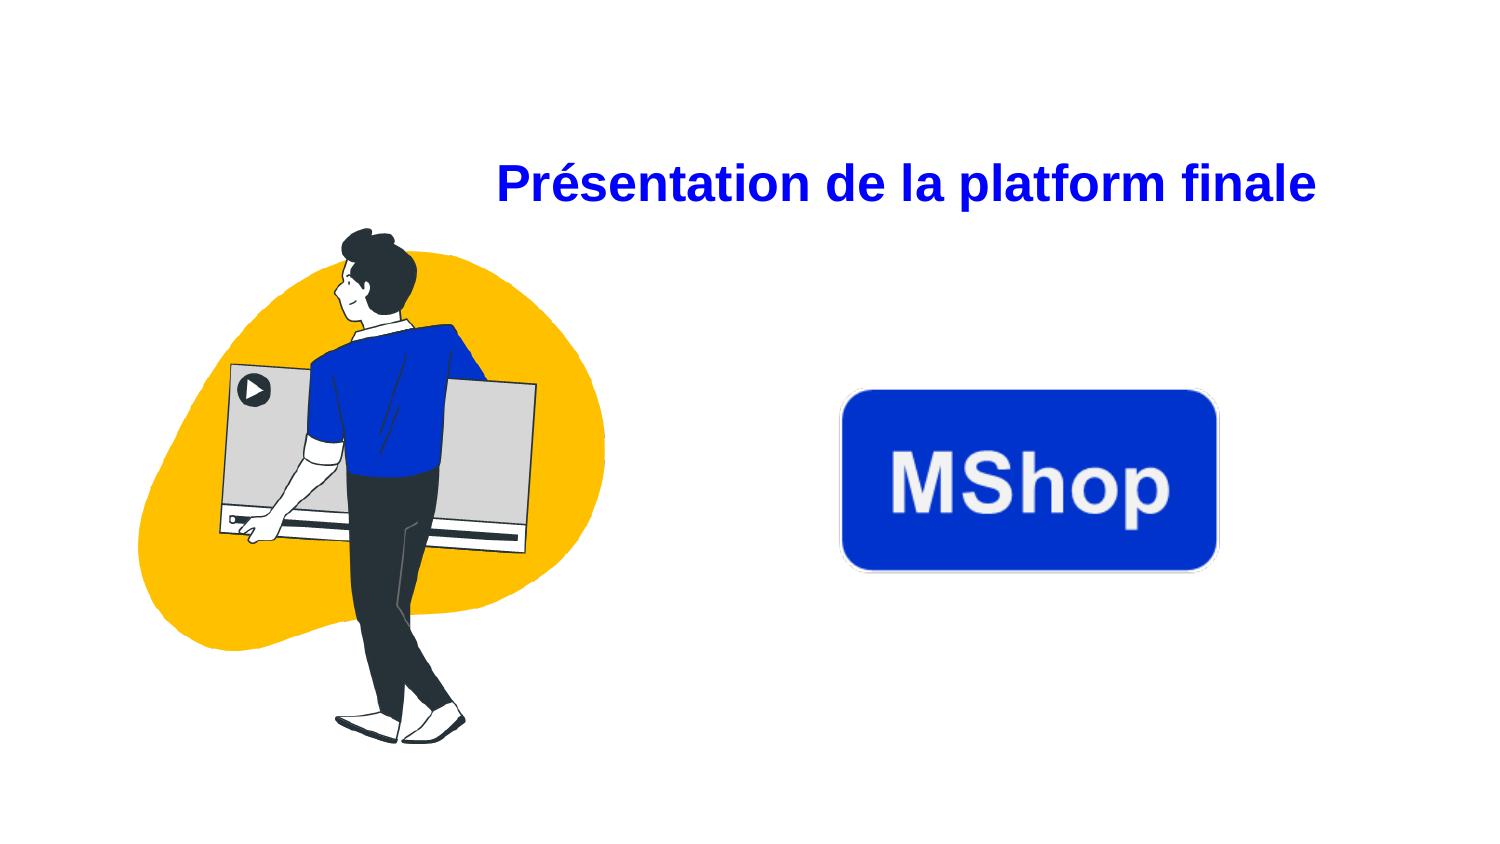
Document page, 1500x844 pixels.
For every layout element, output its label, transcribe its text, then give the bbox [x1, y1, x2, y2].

picture [137, 228, 605, 744]
picture [835, 387, 1224, 585]
text_box Présentation de la platform finale [481, 134, 1427, 227]
